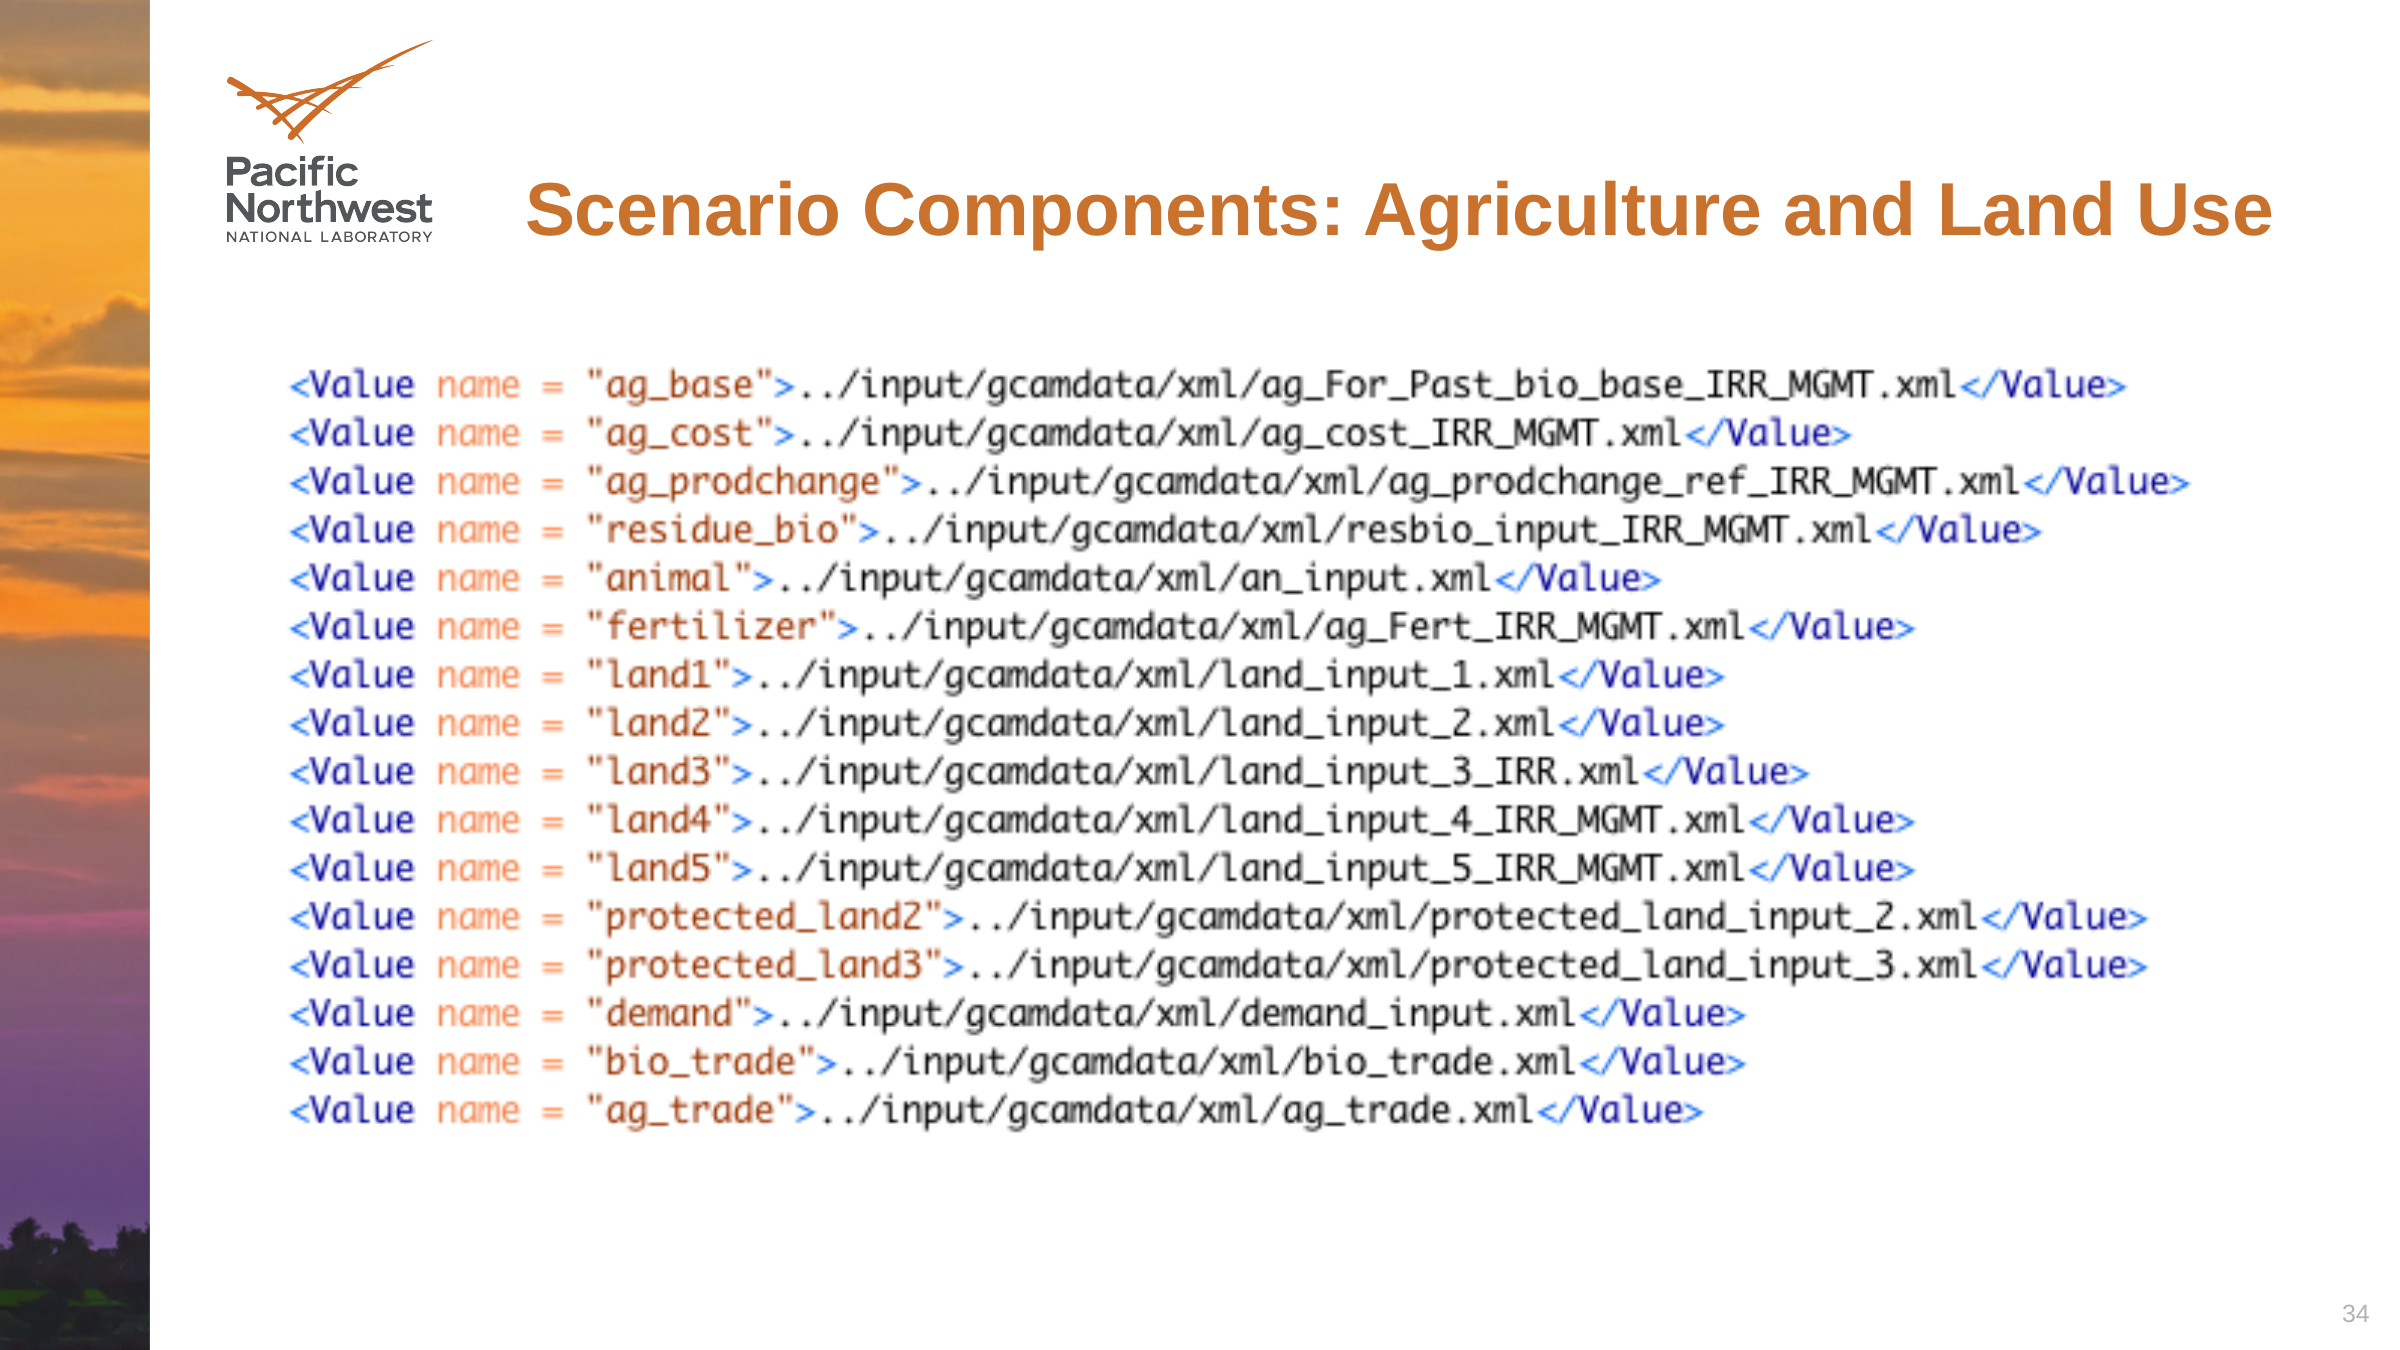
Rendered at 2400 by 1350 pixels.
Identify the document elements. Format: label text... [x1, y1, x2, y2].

picture [0, 0, 149, 1350]
slide_number 34 [2295, 1275, 2370, 1350]
picture [225, 38, 435, 244]
title Scenario Components: Agriculture and Land Use [525, 44, 2325, 260]
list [259, 344, 2325, 1160]
